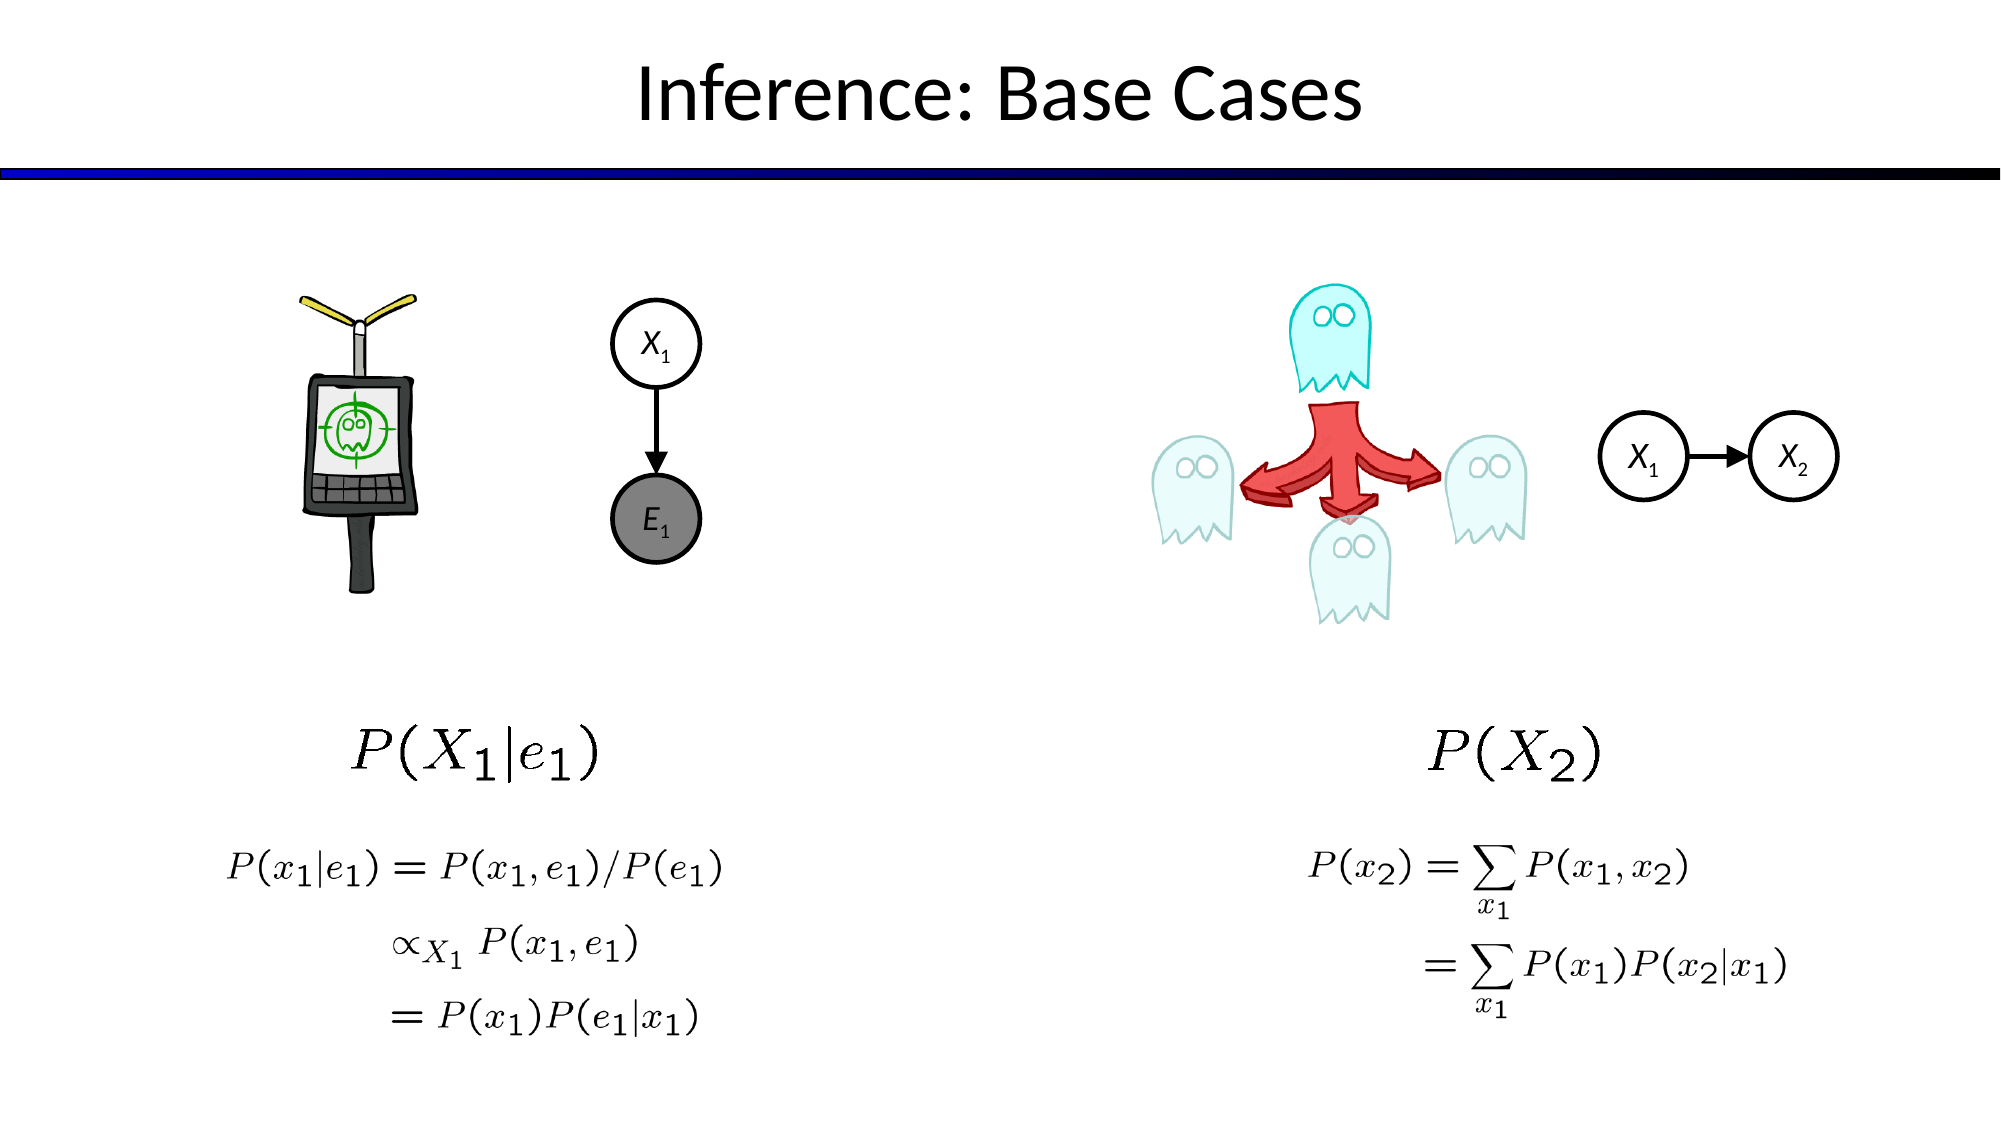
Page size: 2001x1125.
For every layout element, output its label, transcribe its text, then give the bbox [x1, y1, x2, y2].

picture [1308, 843, 1688, 920]
picture [391, 998, 697, 1038]
picture [1427, 724, 1600, 782]
picture [348, 724, 597, 785]
picture [1424, 942, 1787, 1019]
text_box X1 [1599, 412, 1688, 500]
picture [1149, 274, 1531, 626]
picture [391, 924, 638, 970]
text_box E1 [612, 475, 700, 563]
text_box X1 [612, 299, 700, 388]
title Inference: Base Cases [0, 0, 2000, 182]
picture [224, 849, 722, 889]
picture [287, 284, 449, 616]
text_box X2 [1749, 412, 1838, 500]
